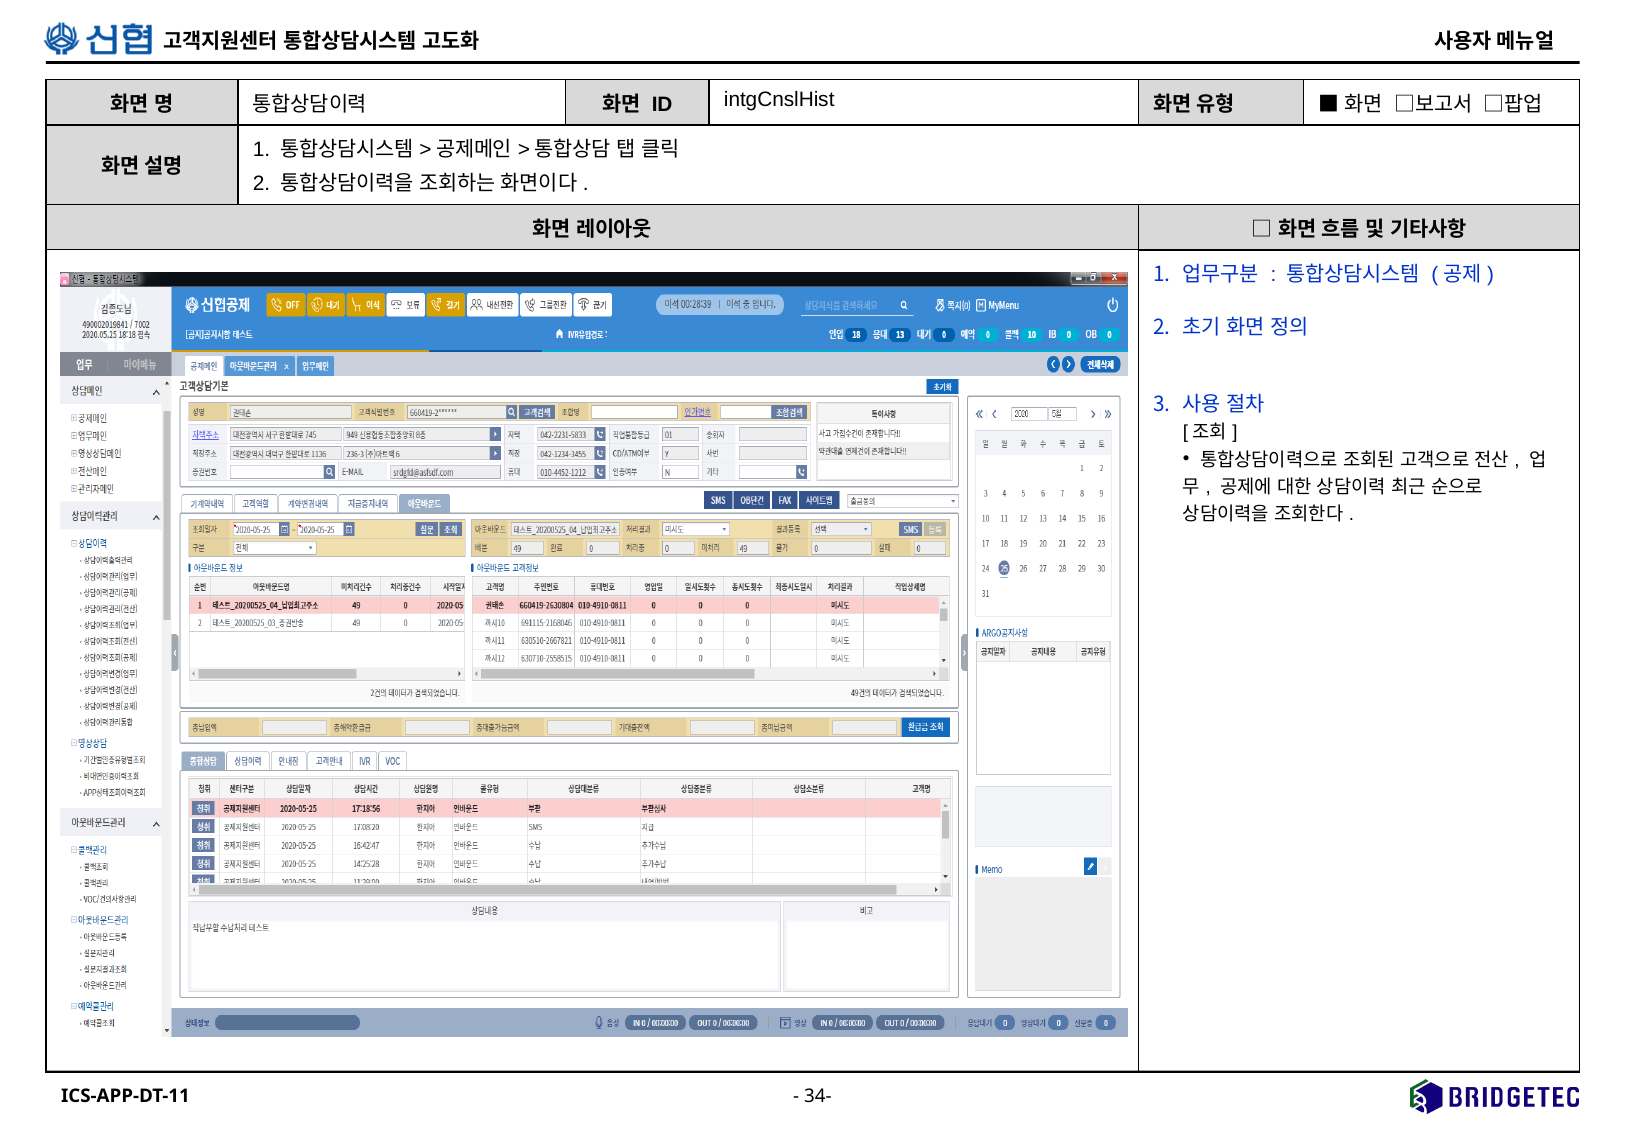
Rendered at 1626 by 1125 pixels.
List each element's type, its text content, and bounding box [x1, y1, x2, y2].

picture [60, 272, 1128, 1037]
table_cell 업무구분 : 통합상담시스템 (공제) 초기 화면 정의 사용 절차 [조회] 통합상담이력으로 조회된 고객으로 전산, 업무, 공제에 대한 상담이력 최근 순으로 상담이력을 조회한다. [1139, 251, 1579, 1072]
table_header ■화면 □보고서 □팝업 [1304, 80, 1579, 124]
table_header 화면 유형 [1139, 80, 1303, 124]
table_cell □화면 흐름 및 기타사항 [1139, 205, 1579, 249]
picture [1410, 1079, 1579, 1114]
table_header intgCnslHist [710, 80, 1138, 124]
table_cell [47, 250, 1138, 1072]
table_cell 화면 레이아웃 [47, 205, 1138, 249]
table_header 통합상담이력 [239, 80, 565, 124]
table_header 화면 ID [566, 80, 708, 124]
picture [42, 20, 154, 58]
table_cell 화면 설명 [47, 126, 237, 204]
table_header 화면 명 [47, 80, 237, 124]
table_cell 1. 통합상담시스템>공제메인>통합상담 탭 클릭 2. 통합상담이력을 조회하는 화면이다. [239, 126, 1579, 204]
